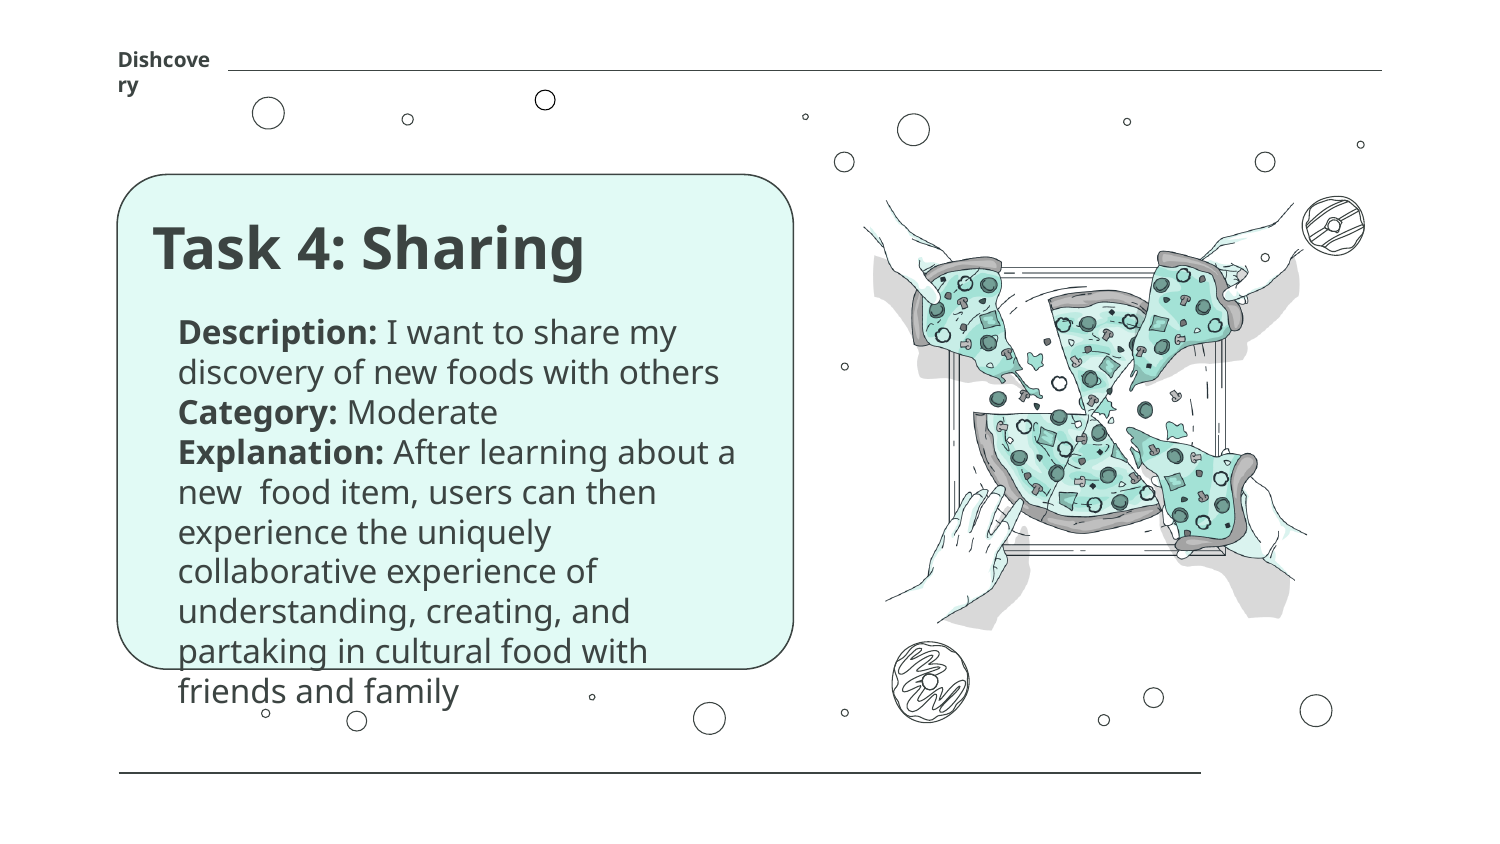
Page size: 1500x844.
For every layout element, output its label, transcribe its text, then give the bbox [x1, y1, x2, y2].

picture [854, 178, 1320, 644]
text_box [890, 637, 979, 728]
text_box [117, 184, 794, 670]
title Task 4: Sharing [137, 150, 911, 297]
subtitle Description: I want to share my discovery of new foods with others Category: Moderate Explanation: After learning about a new food item, users can then experience the uniquely collaborative experience of understanding, creating, and partaking in cultural food with friends and family [162, 296, 773, 602]
title Dishcovery [102, 52, 233, 90]
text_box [1300, 194, 1365, 259]
